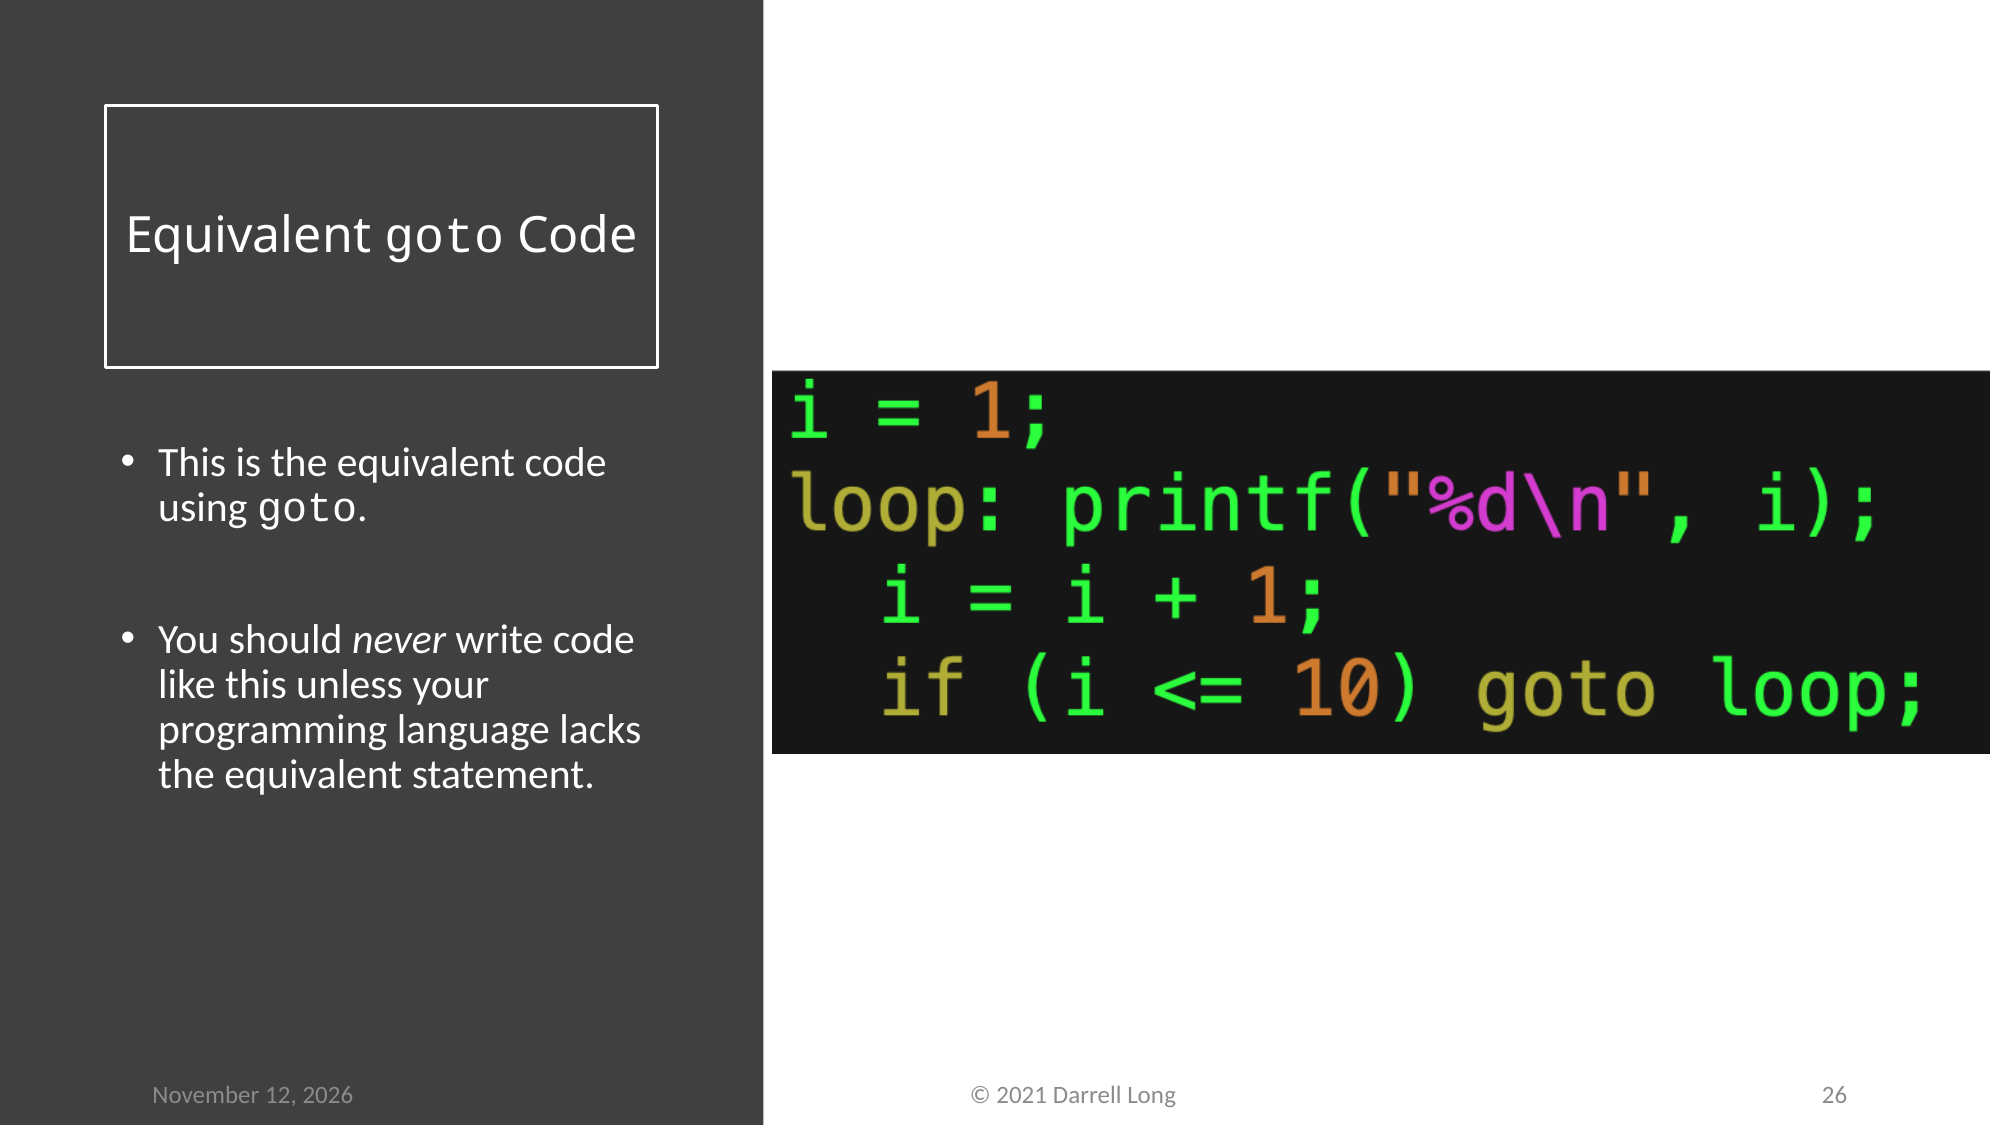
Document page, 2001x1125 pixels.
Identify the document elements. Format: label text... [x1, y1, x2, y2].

footer © 2021 Darrell Long [735, 1063, 1411, 1124]
title Equivalent goto Code [105, 105, 658, 368]
slide_number 26 [1412, 1063, 1863, 1124]
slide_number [137, 1064, 588, 1124]
text_box [0, 0, 764, 1125]
picture [772, 370, 1990, 754]
list This is the equivalent code using goto. You should never write code like this unless your programming language lacks the equivalent statement. [105, 432, 658, 994]
